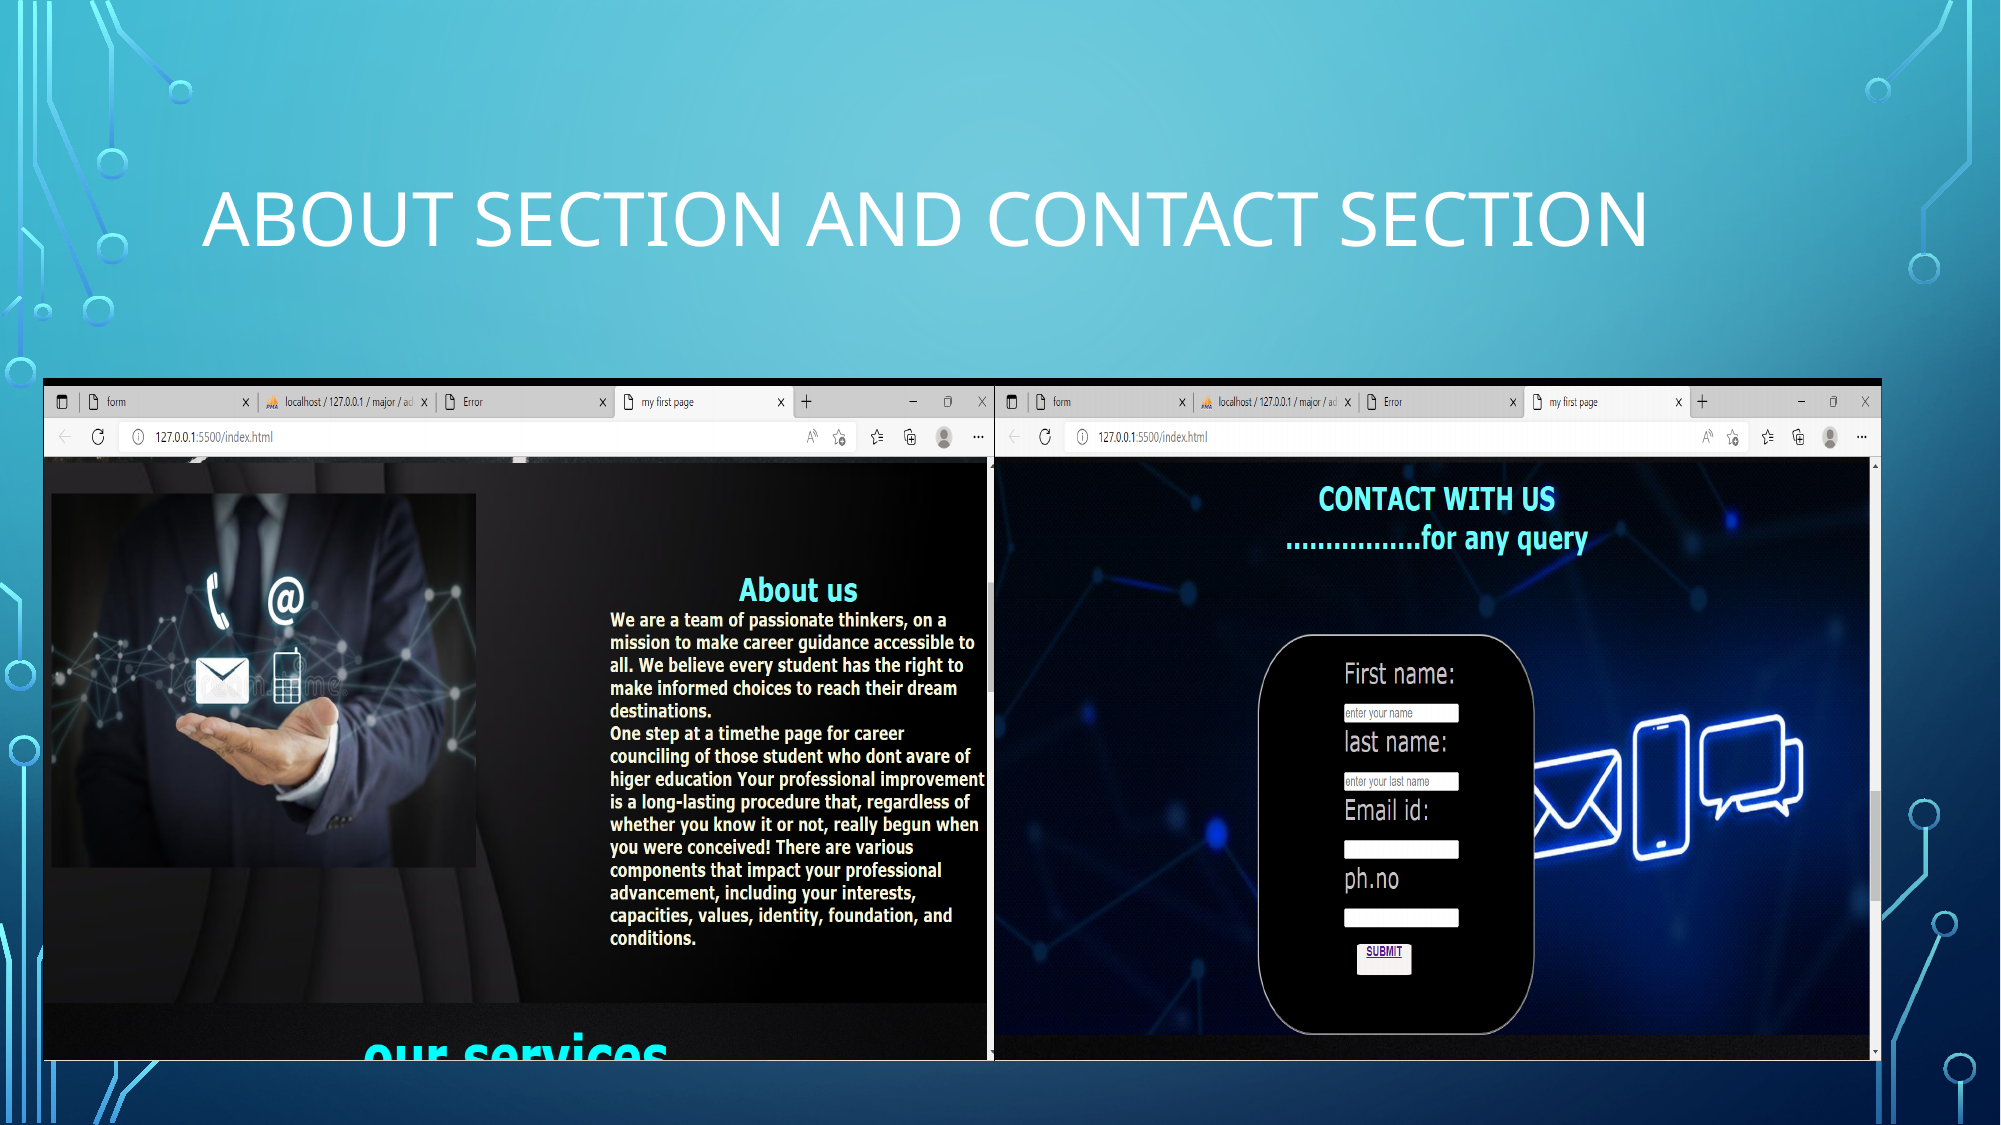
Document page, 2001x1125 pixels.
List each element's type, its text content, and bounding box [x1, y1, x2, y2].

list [43, 378, 993, 1061]
title About section and contact section [187, 101, 1813, 344]
picture [993, 378, 1882, 1061]
